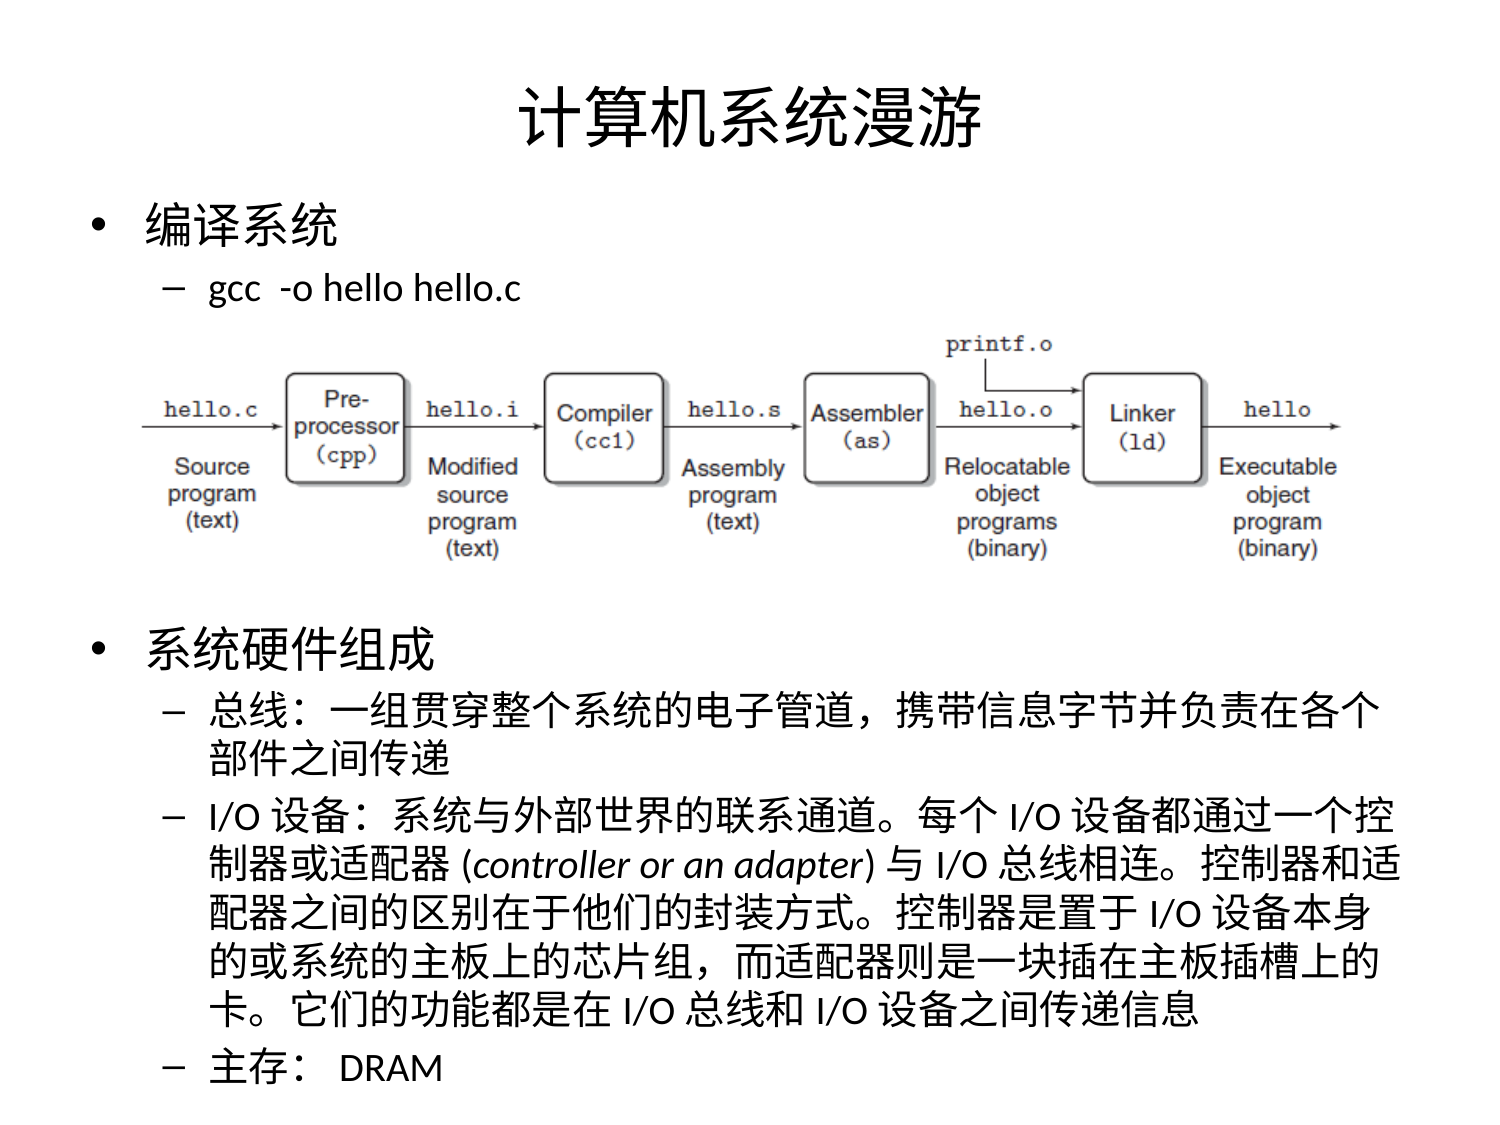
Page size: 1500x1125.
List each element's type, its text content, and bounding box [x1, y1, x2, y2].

list 编译系统 gcc -o hello hello.c 系统硬件组成 总线：一组贯穿整个系统的电子管道，携带信息字节并负责在各个部件之间传递 I/O设备：系统与外部世界的联系通道。每个I/O设备都通过一个控制器或适配器(controller or an adapter)与I/O总线相连。控制器和适配器之间的区别在于他们的封装方式。控制器是置于I/O设备本身的或系统的主板上的芯片组，而适配器则是一块插在主板插槽上的卡。它们的功能都是在I/O总线和I/O设备之间传递信息 主存：DRAM [75, 187, 1425, 1100]
title 计算机系统漫游 [75, 45, 1425, 187]
picture [124, 312, 1357, 573]
